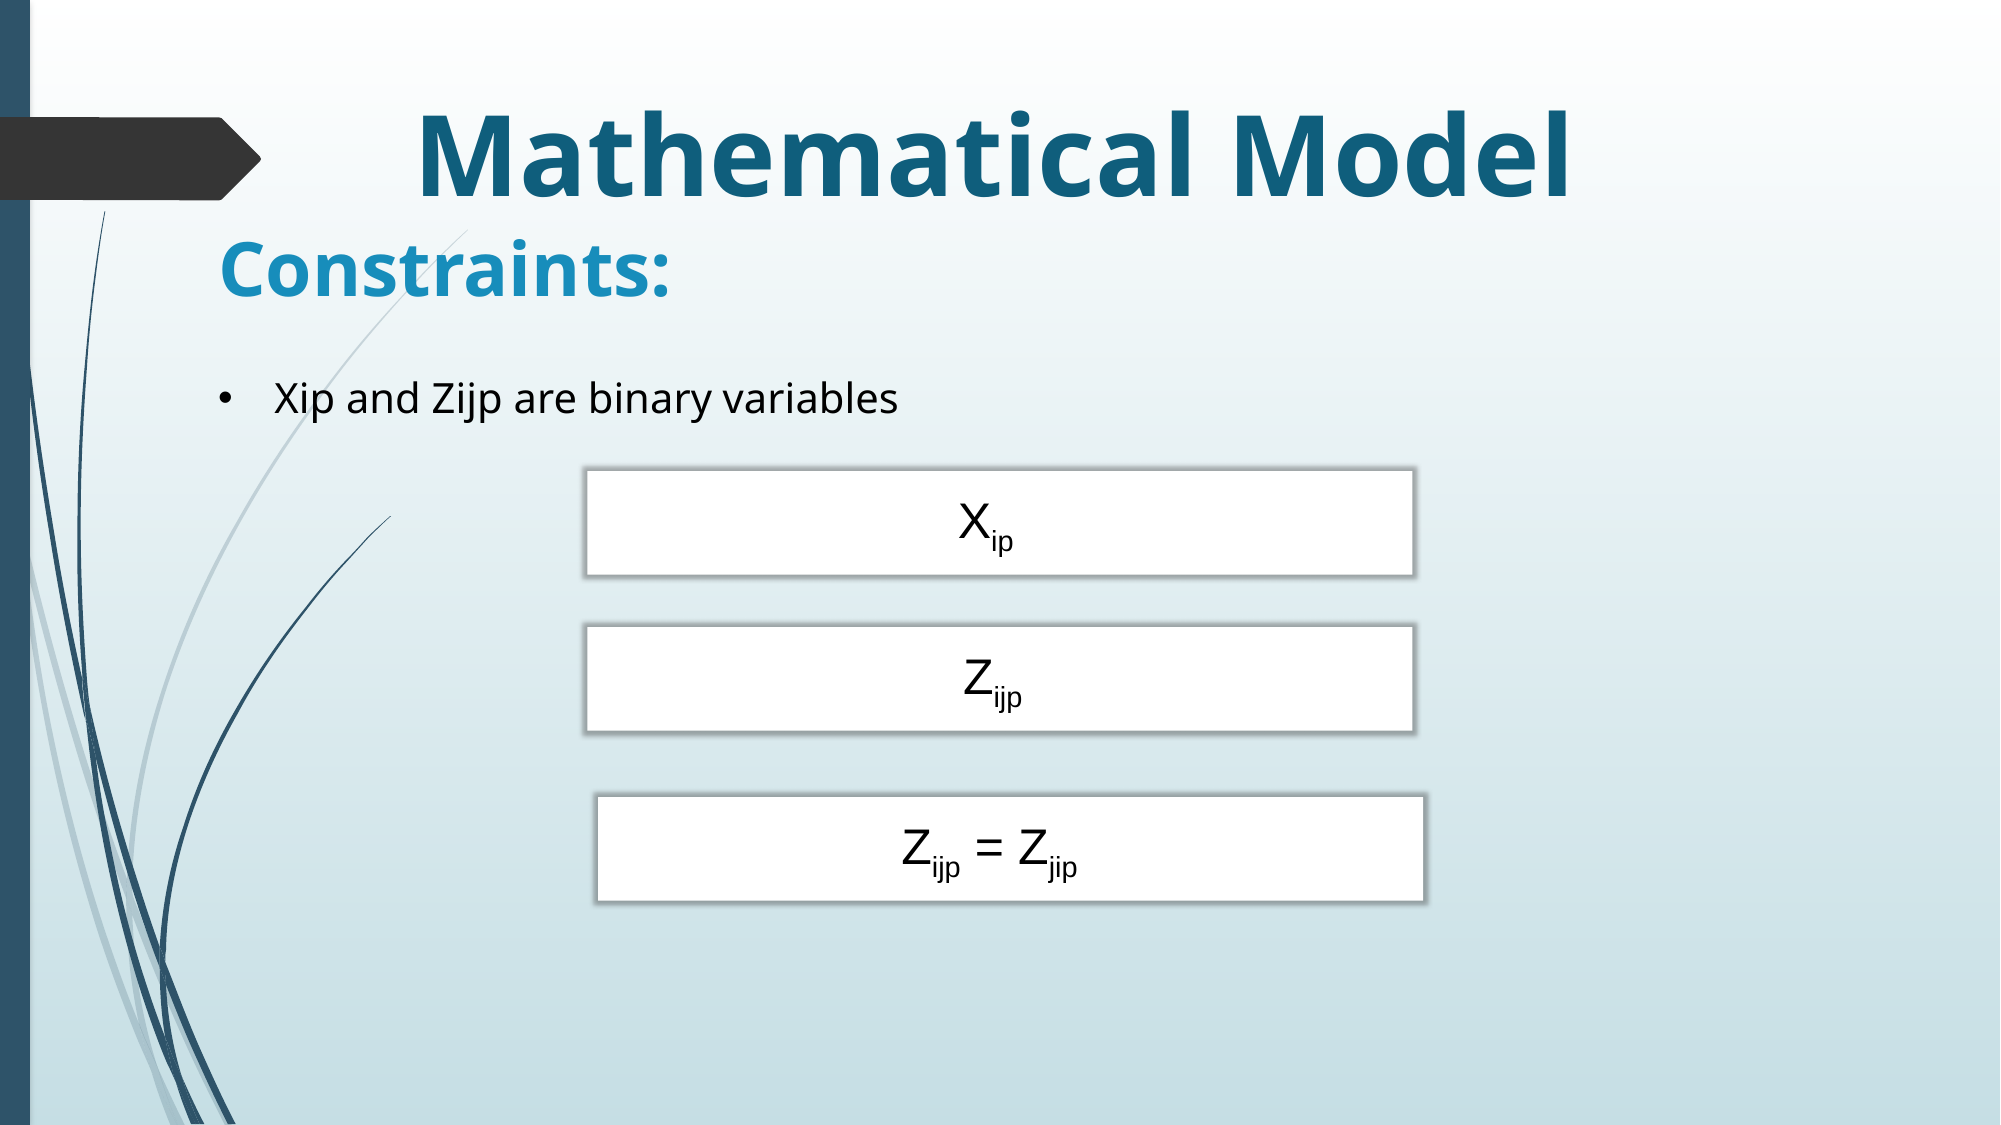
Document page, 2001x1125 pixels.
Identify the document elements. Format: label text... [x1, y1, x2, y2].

text_box Mathematical Model [398, 76, 1861, 214]
text_box Constraints: Xip and Zijp are binary variables [203, 214, 1897, 530]
